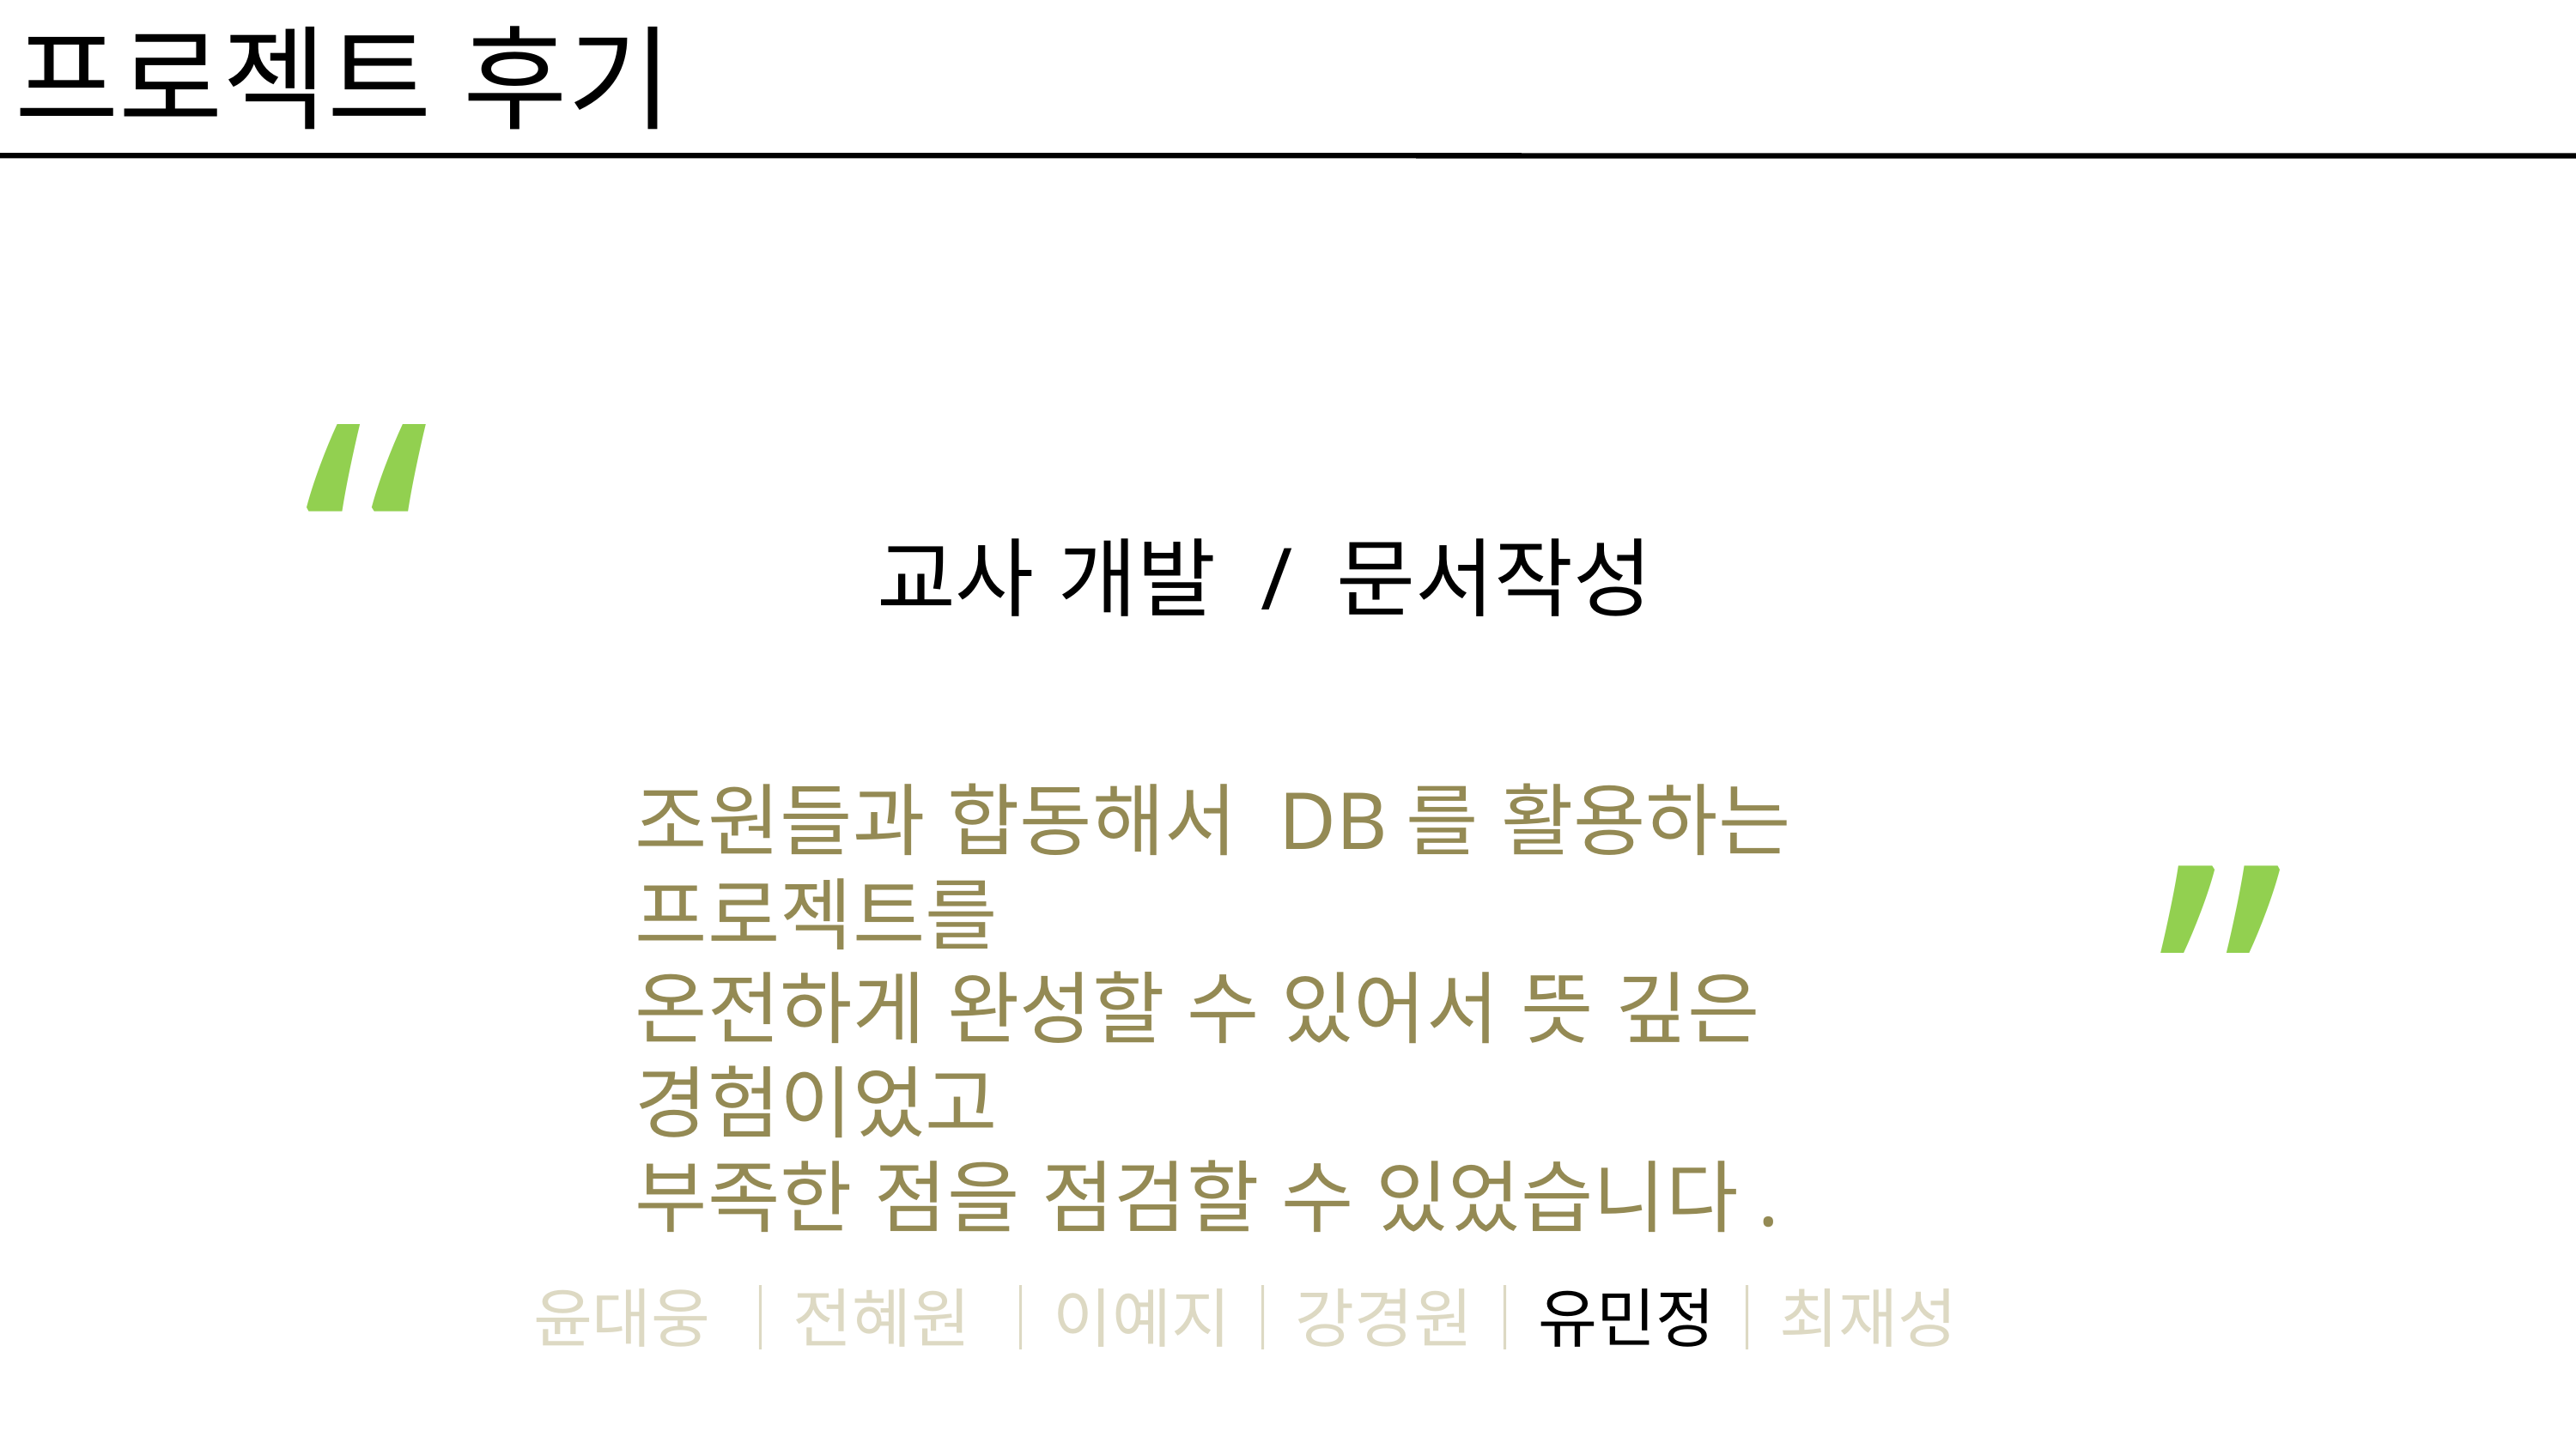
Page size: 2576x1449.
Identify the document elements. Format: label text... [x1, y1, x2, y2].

text_box 교사 개발 / 문서작성 [864, 517, 1712, 634]
text_box 조원들과 합동해서 DB를 활용하는 프로젝트를 온전하게 완성할 수 있어서 뜻 깊은 경험이었고 부족한 점을 점검할 수 있었습니다. [623, 764, 2082, 1249]
text_box 윤대웅 ｜전혜원 ｜이예지｜강경원｜유민정｜최재성 [520, 1271, 2056, 1361]
text_box “ [289, 316, 537, 756]
text_box “ [2050, 621, 2298, 1062]
text_box 프로젝트 후기 [0, 0, 687, 150]
